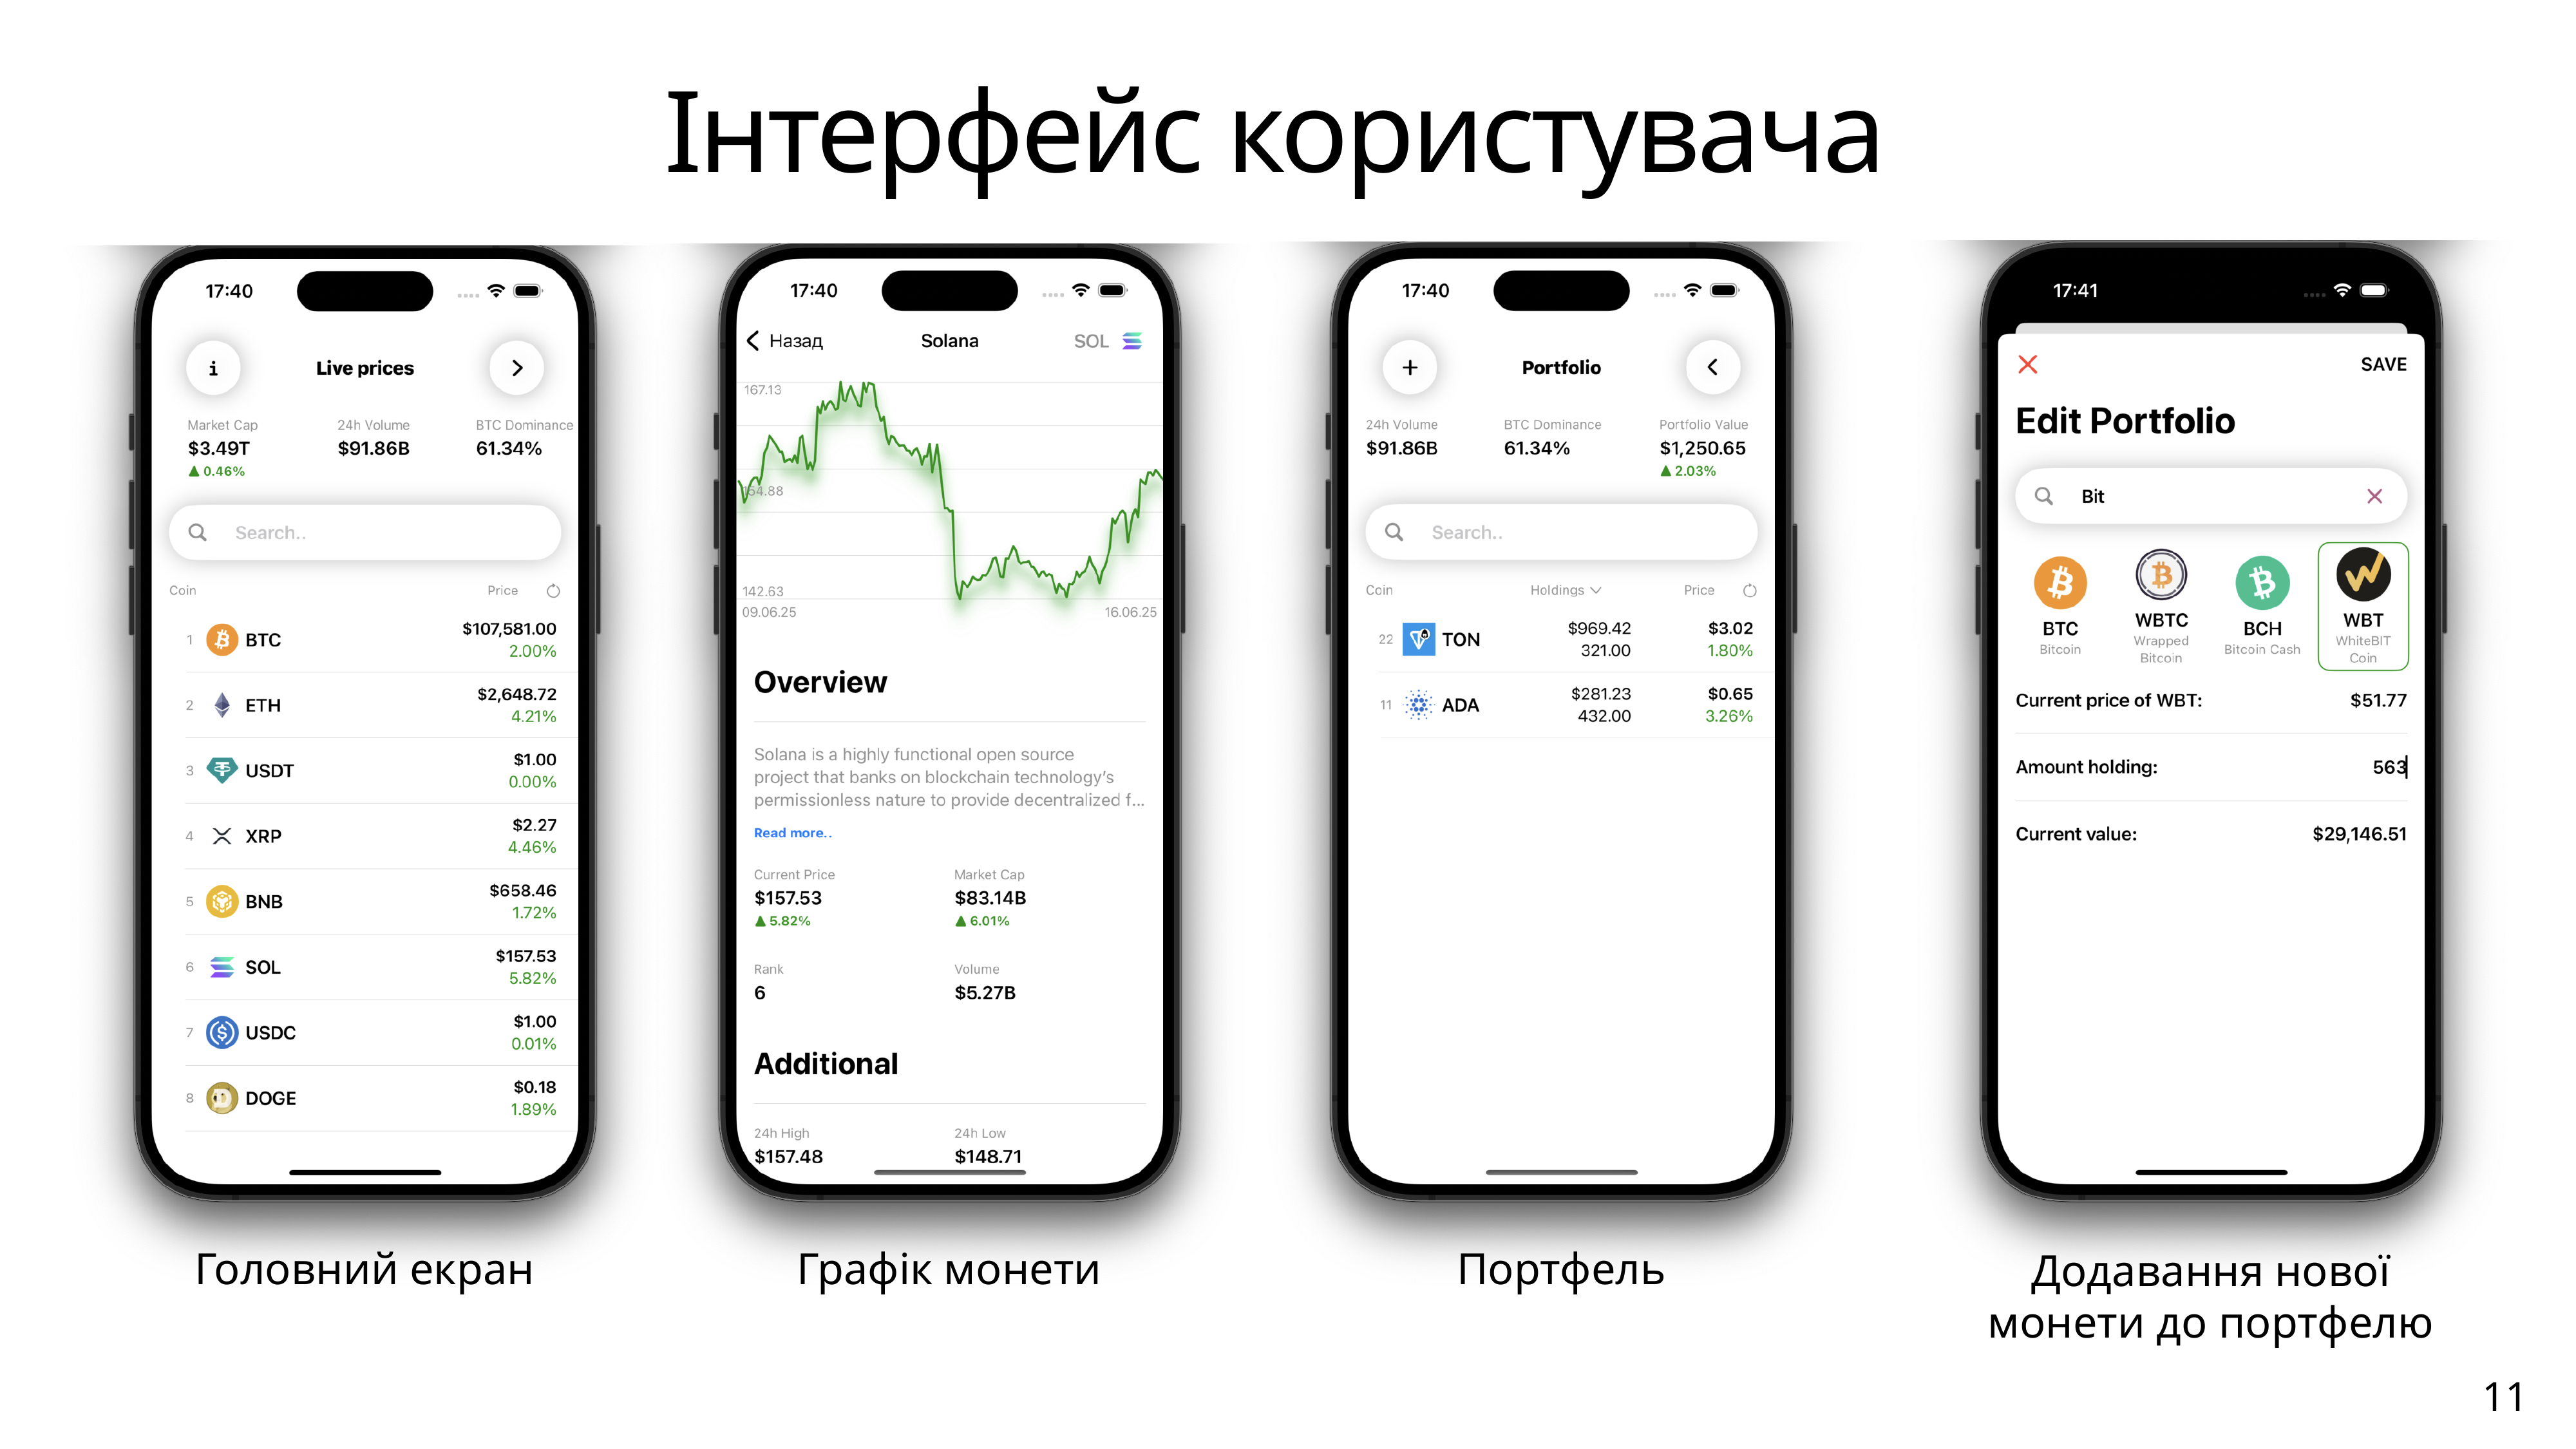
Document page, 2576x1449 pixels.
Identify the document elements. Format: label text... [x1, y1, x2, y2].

text_box Додавання нової монети до портфелю [1954, 1294, 2468, 1352]
text_box Портфель [1451, 1294, 1672, 1298]
title Інтерфейс користувача [133, 34, 2443, 200]
text_box Графік монети [791, 1294, 1108, 1298]
slide_number 11 [2476, 1365, 2535, 1432]
picture [1900, 240, 2523, 1294]
picture [53, 241, 1873, 1294]
text_box Головний екран [189, 1294, 541, 1298]
